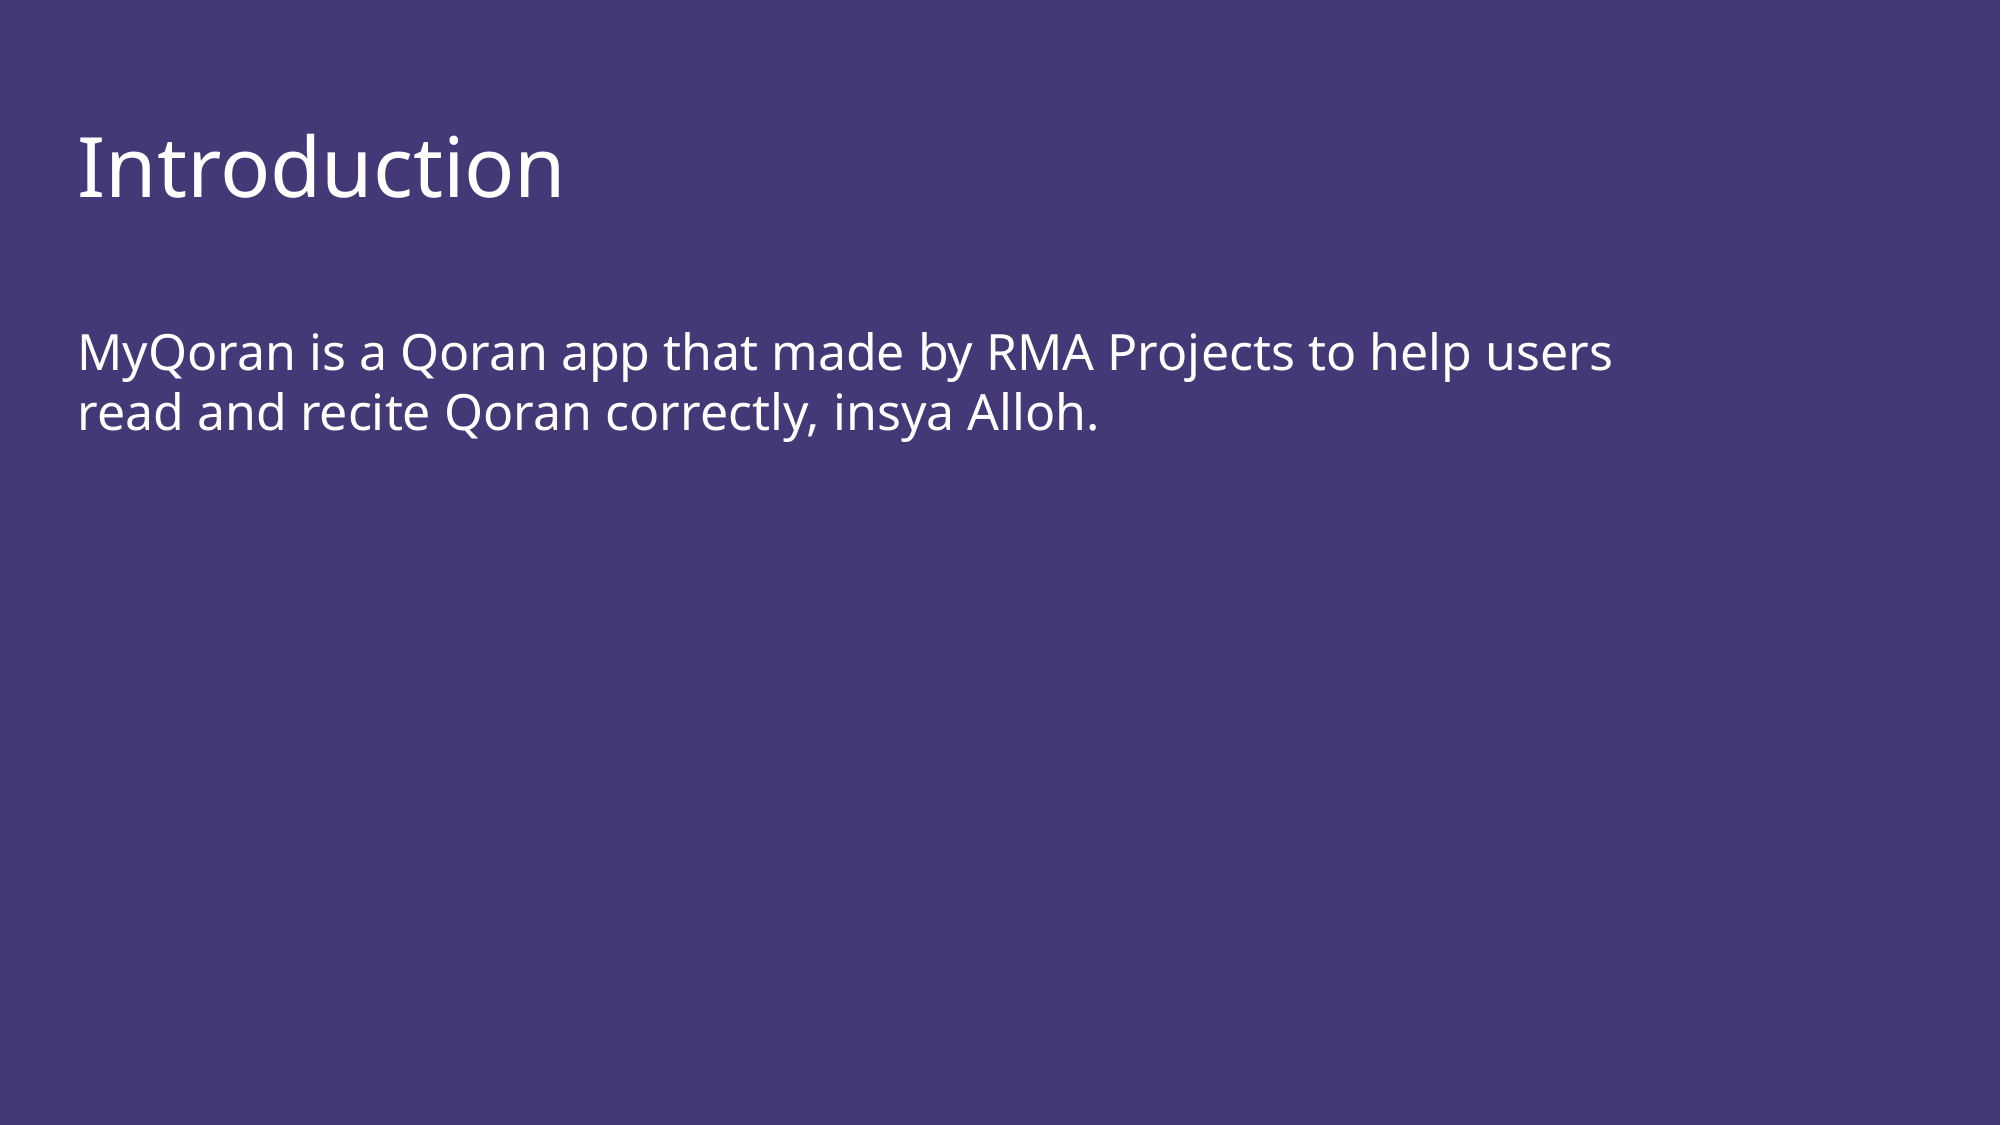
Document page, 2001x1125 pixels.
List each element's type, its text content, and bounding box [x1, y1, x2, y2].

text_box Introduction [63, 106, 1074, 222]
text_box MyQoran is a Qoran app that made by RMA Projects to help users read and recite Qoran correctly, insya Alloh. [63, 312, 1729, 448]
